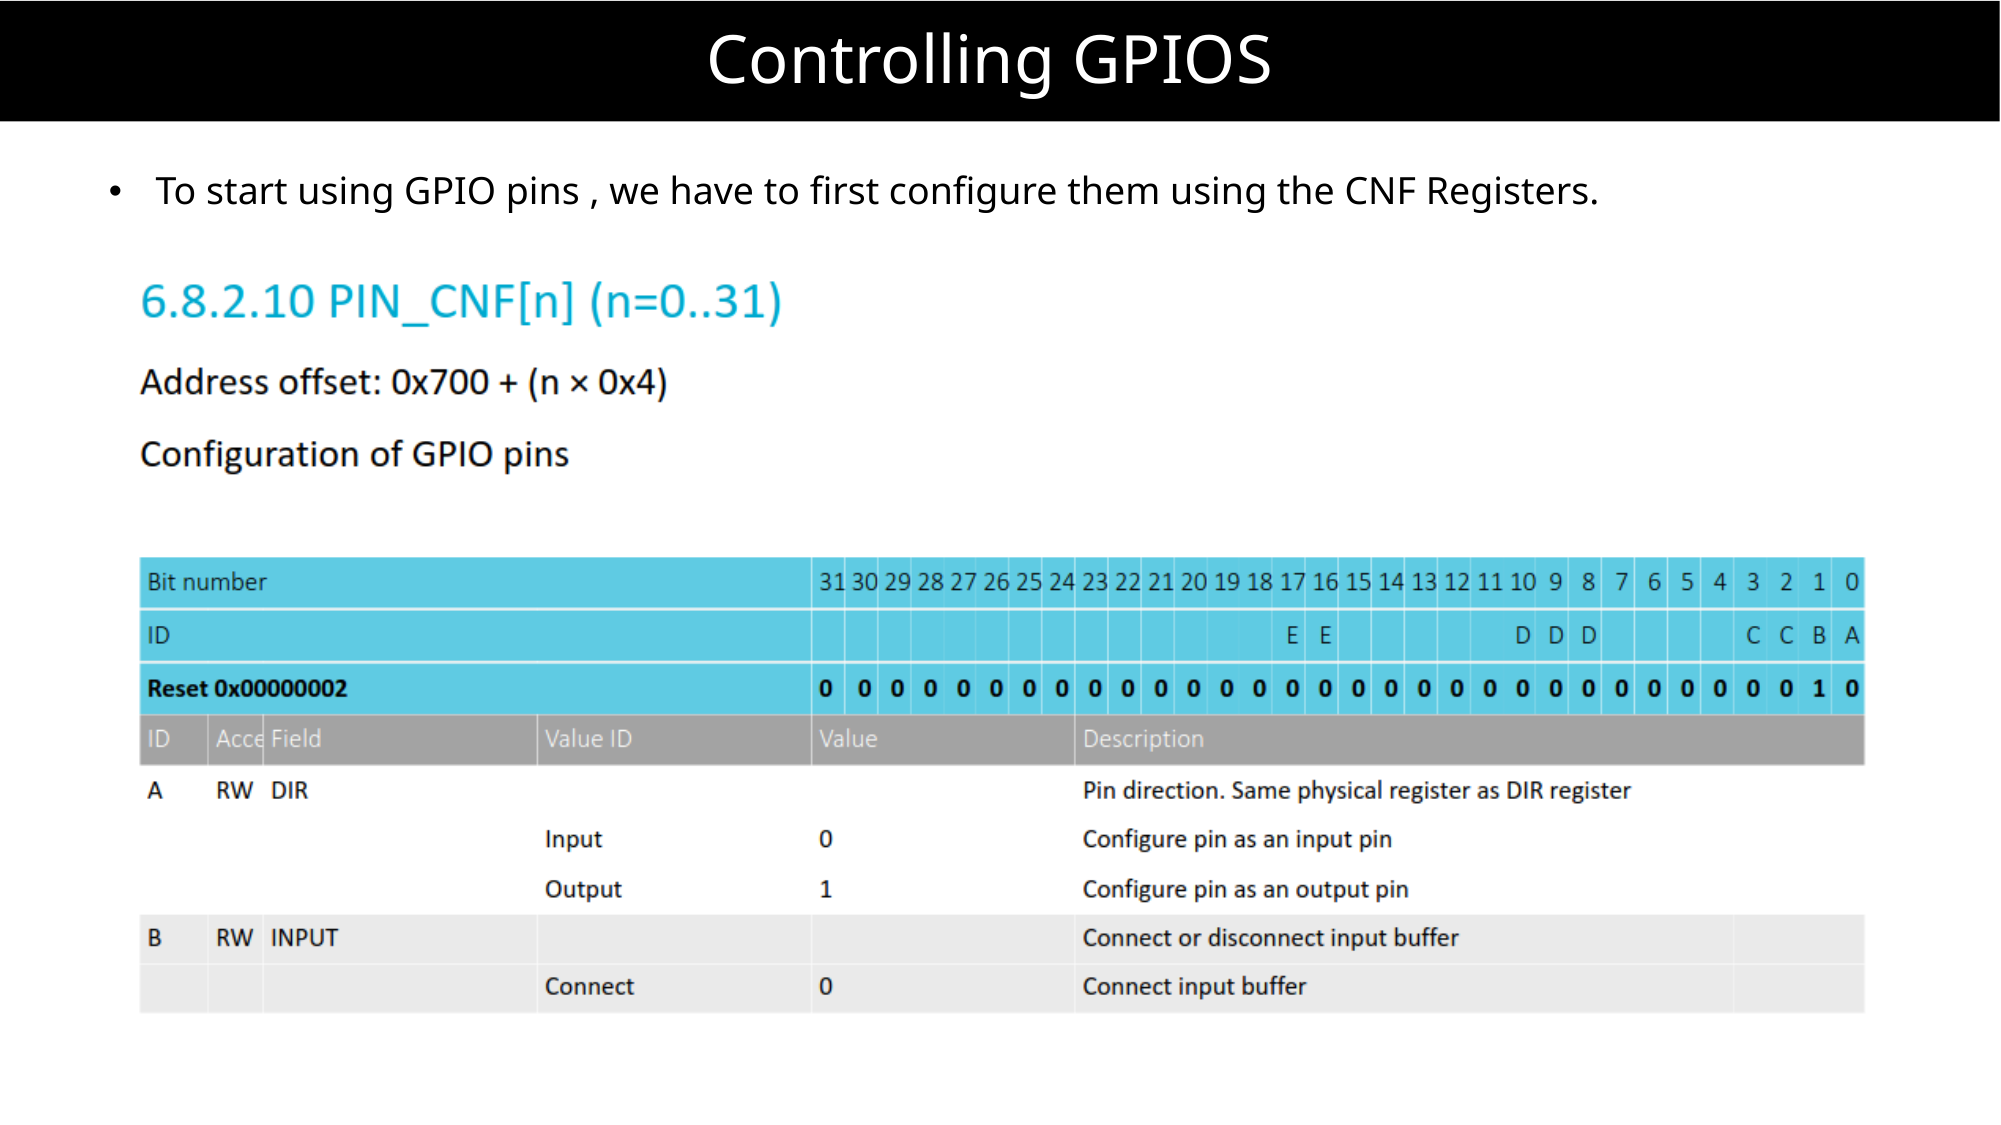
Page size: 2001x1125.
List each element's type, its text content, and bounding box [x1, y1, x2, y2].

text_box To start using GPIO pins , we have to first configure them using the CNF Registers. [94, 160, 1886, 265]
text_box [0, 0, 2000, 123]
picture [93, 265, 1905, 1031]
title Controlling GPIOS [70, 1, 1910, 124]
